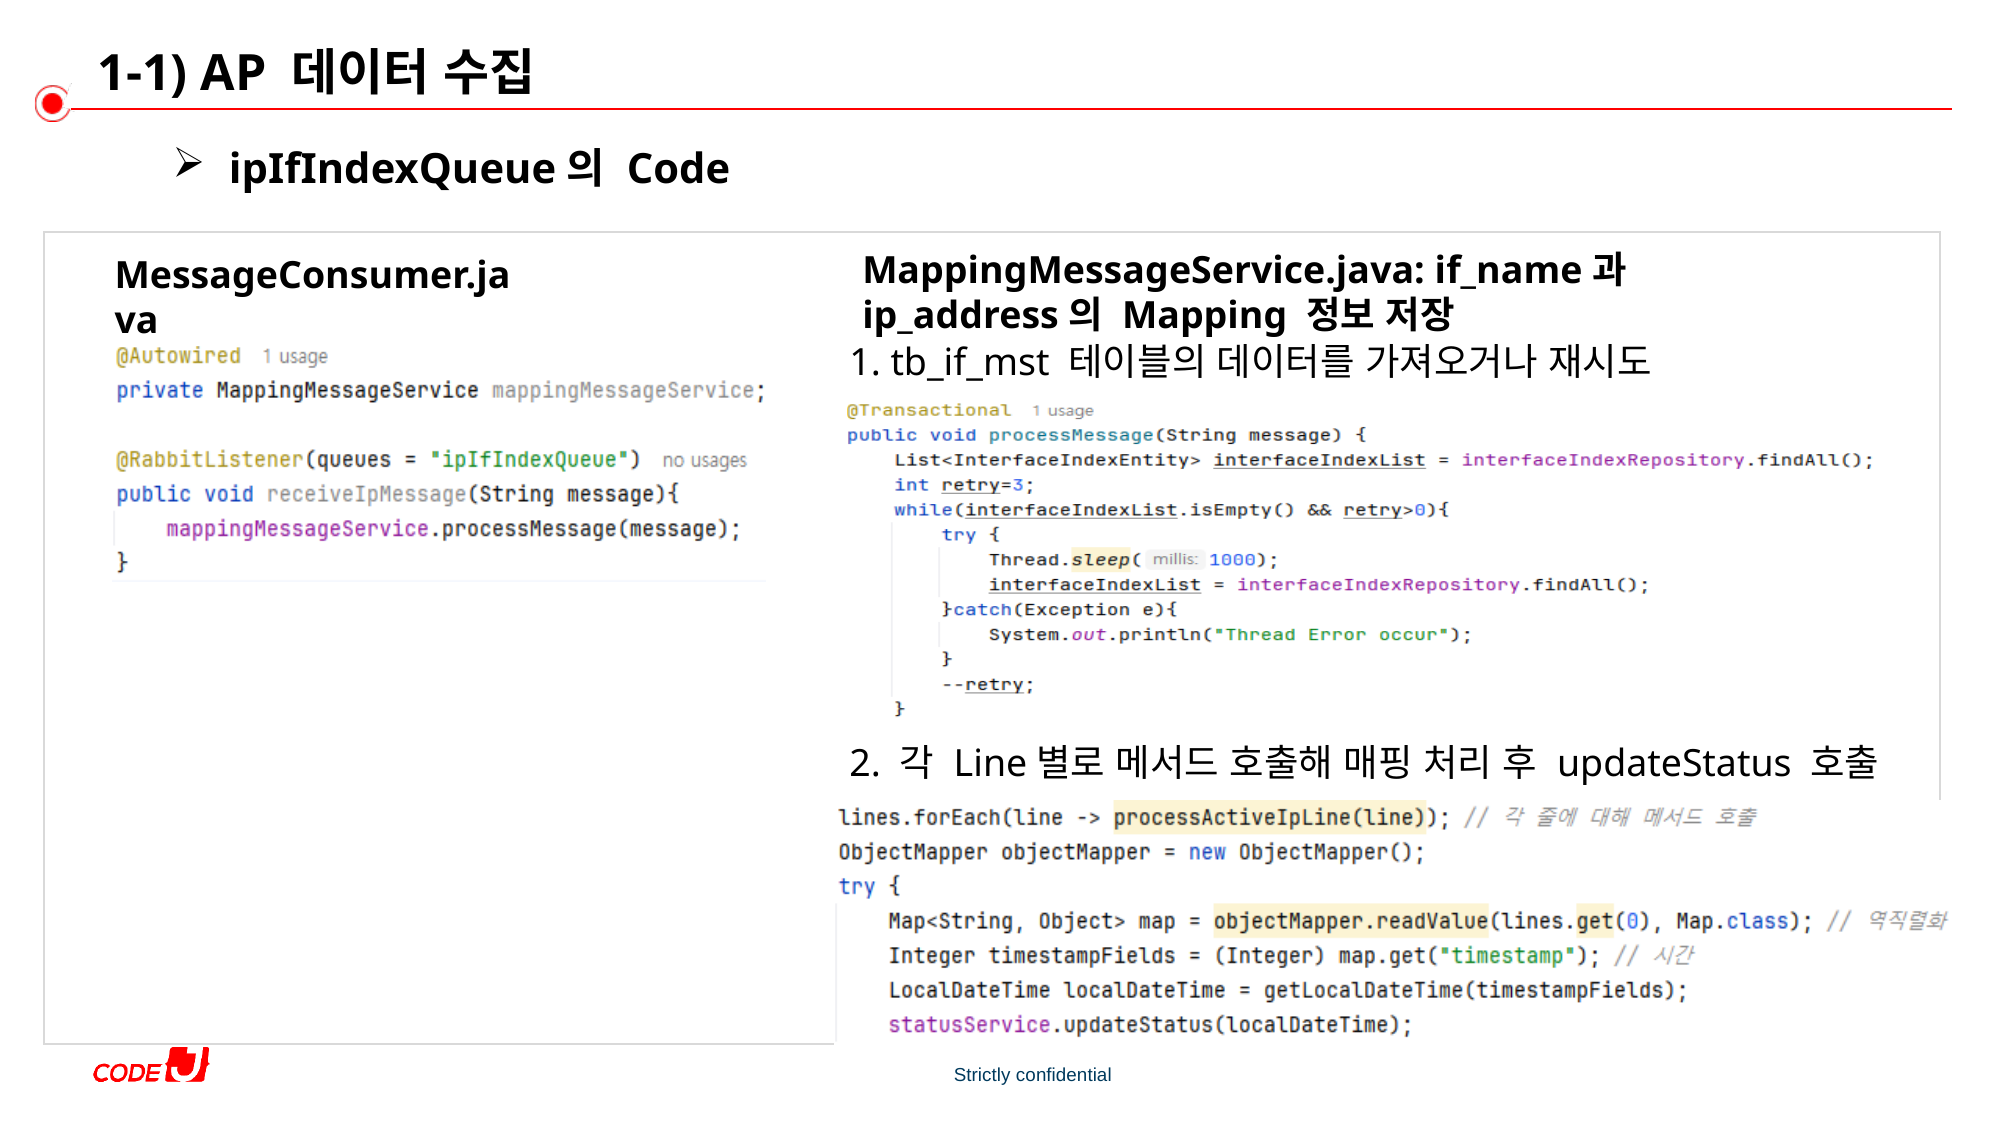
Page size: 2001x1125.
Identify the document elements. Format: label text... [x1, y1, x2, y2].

picture [847, 401, 1877, 723]
picture [834, 800, 1955, 1045]
text_box ipIfIndexQueue의 Code [157, 134, 1107, 200]
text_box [43, 231, 1941, 1045]
title 1-1) AP 데이터 수집 [82, 45, 1948, 104]
picture [34, 83, 75, 122]
picture [82, 1045, 233, 1096]
